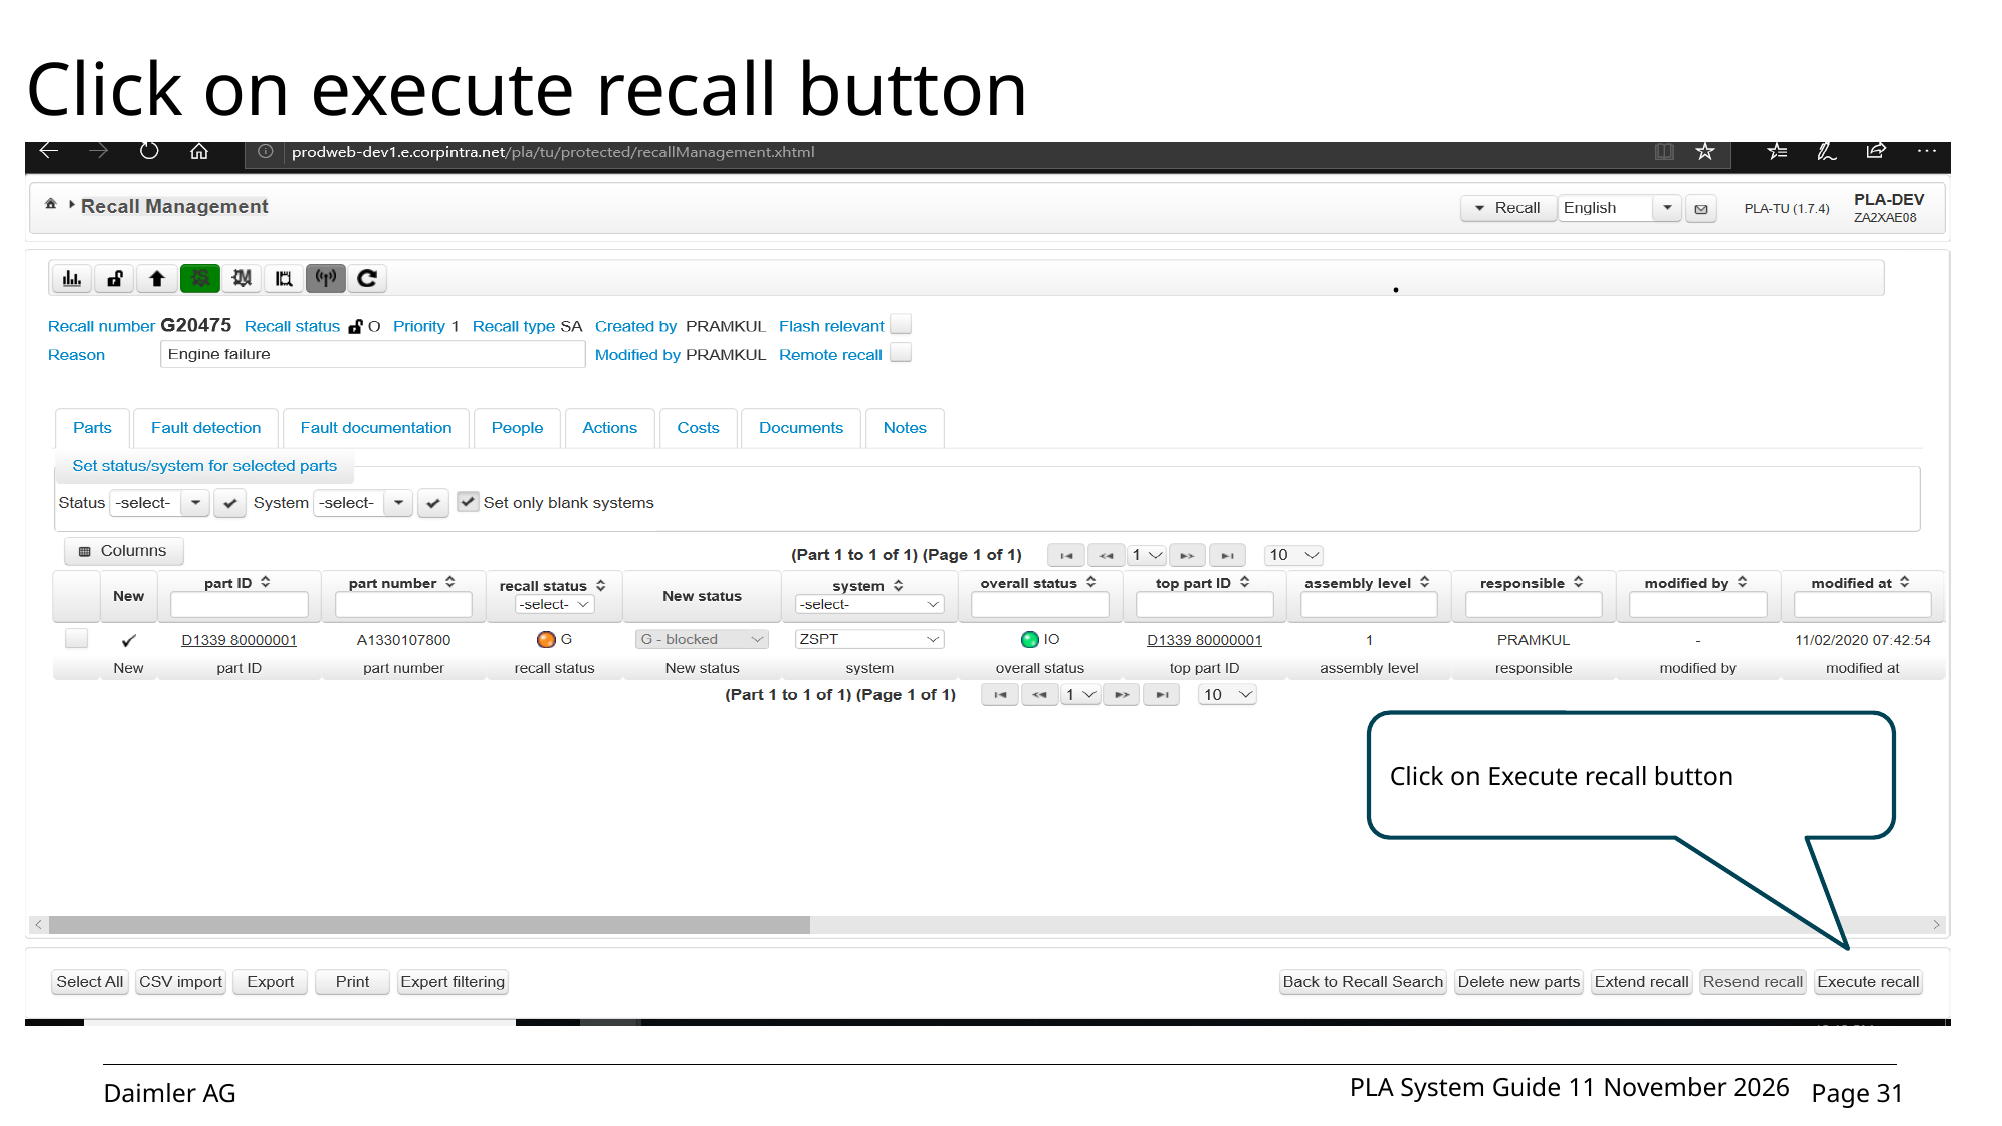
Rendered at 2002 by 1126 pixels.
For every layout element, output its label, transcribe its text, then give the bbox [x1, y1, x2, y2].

footer PLA System Guide 02 November 2020 [472, 1077, 1806, 1113]
slide_number Page 31 [1811, 1077, 2001, 1113]
title Click on execute recall button [6, 46, 1898, 118]
picture [25, 142, 1951, 1027]
